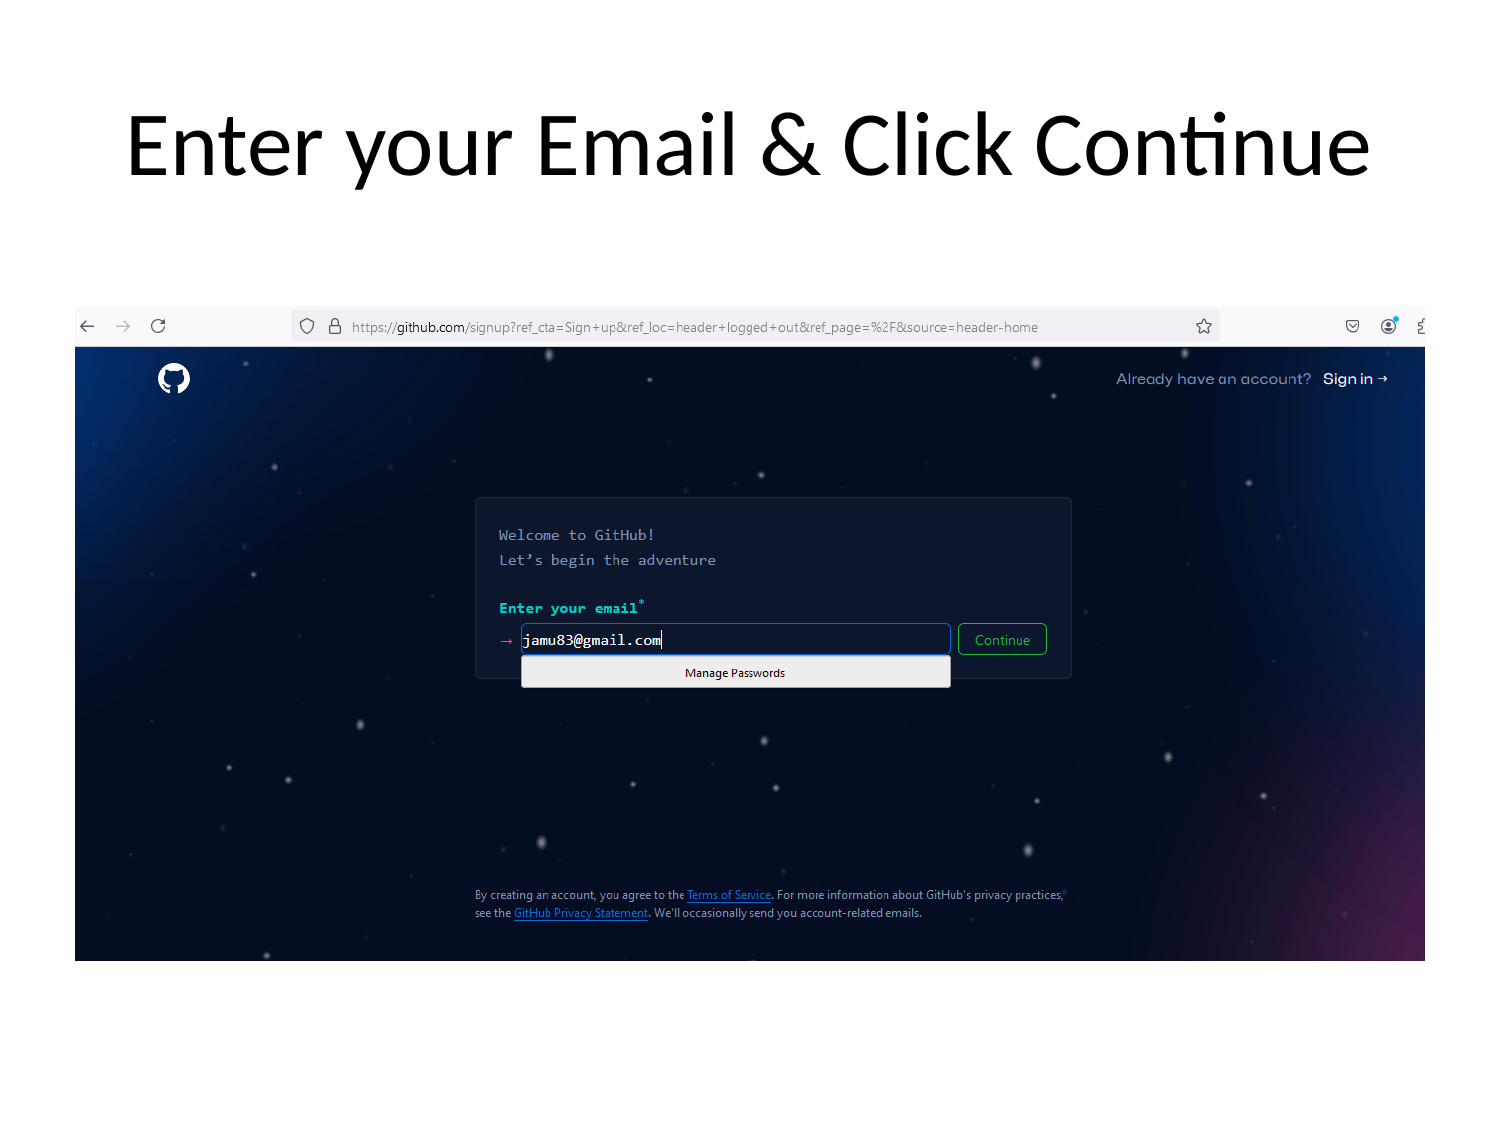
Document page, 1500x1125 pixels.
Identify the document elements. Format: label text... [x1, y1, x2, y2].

title Enter your Email & Click Continue [75, 45, 1425, 233]
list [74, 306, 1426, 962]
